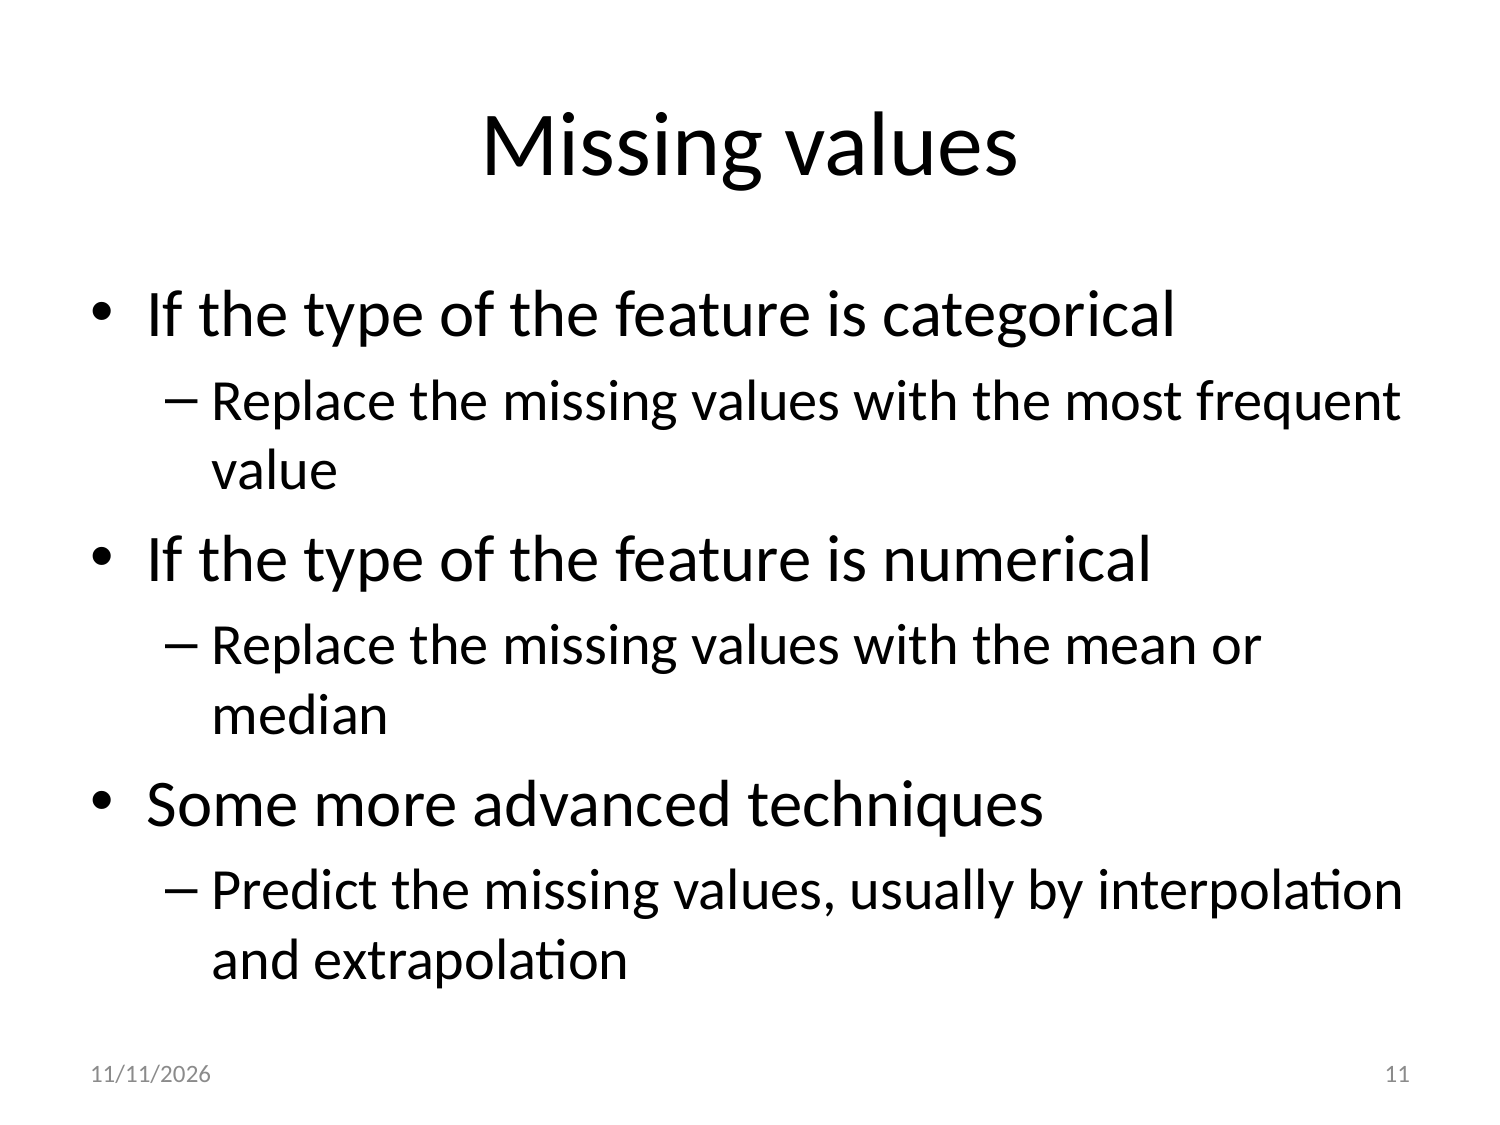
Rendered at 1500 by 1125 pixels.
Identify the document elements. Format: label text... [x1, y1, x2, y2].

list If the type of the feature is categorical Replace the missing values with the most frequent value If the type of the feature is numerical Replace the missing values with the mean or median Some more advanced techniques Predict the missing values, usually by interpolation and extrapolation [75, 262, 1425, 1005]
slide_number 11 [1074, 1042, 1425, 1103]
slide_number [75, 1042, 425, 1103]
title Missing values [75, 45, 1425, 233]
